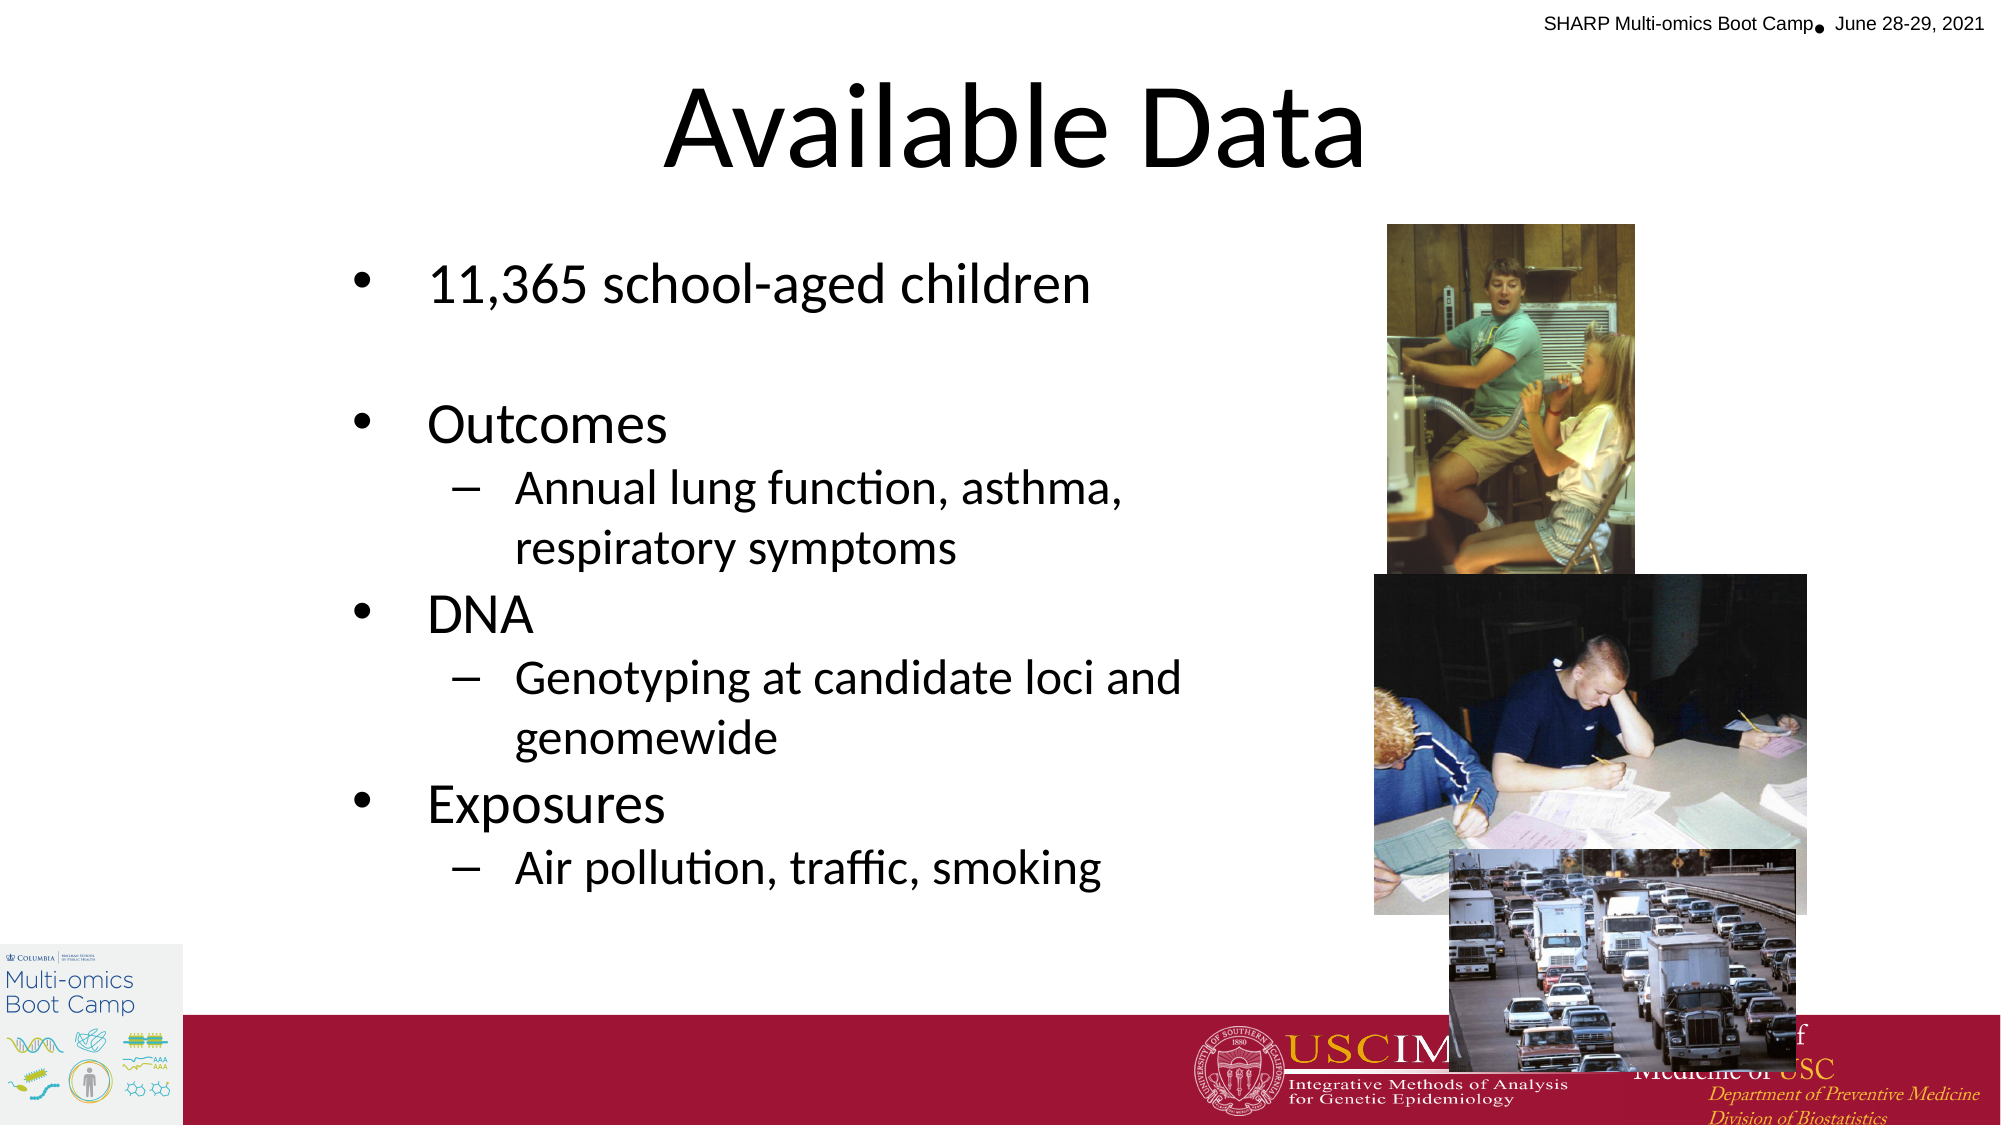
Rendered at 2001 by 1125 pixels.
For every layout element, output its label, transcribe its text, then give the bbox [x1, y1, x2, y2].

list 11,365 school-aged children Outcomes Annual lung function, asthma, respiratory symptoms DNA Genotyping at candidate loci and genomewide Exposures Air pollution, traffic, smoking [337, 237, 1369, 1050]
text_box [1374, 224, 1807, 1072]
picture [0, 944, 183, 1125]
picture [1178, 1012, 1623, 1125]
title Available Data [166, 37, 1867, 225]
